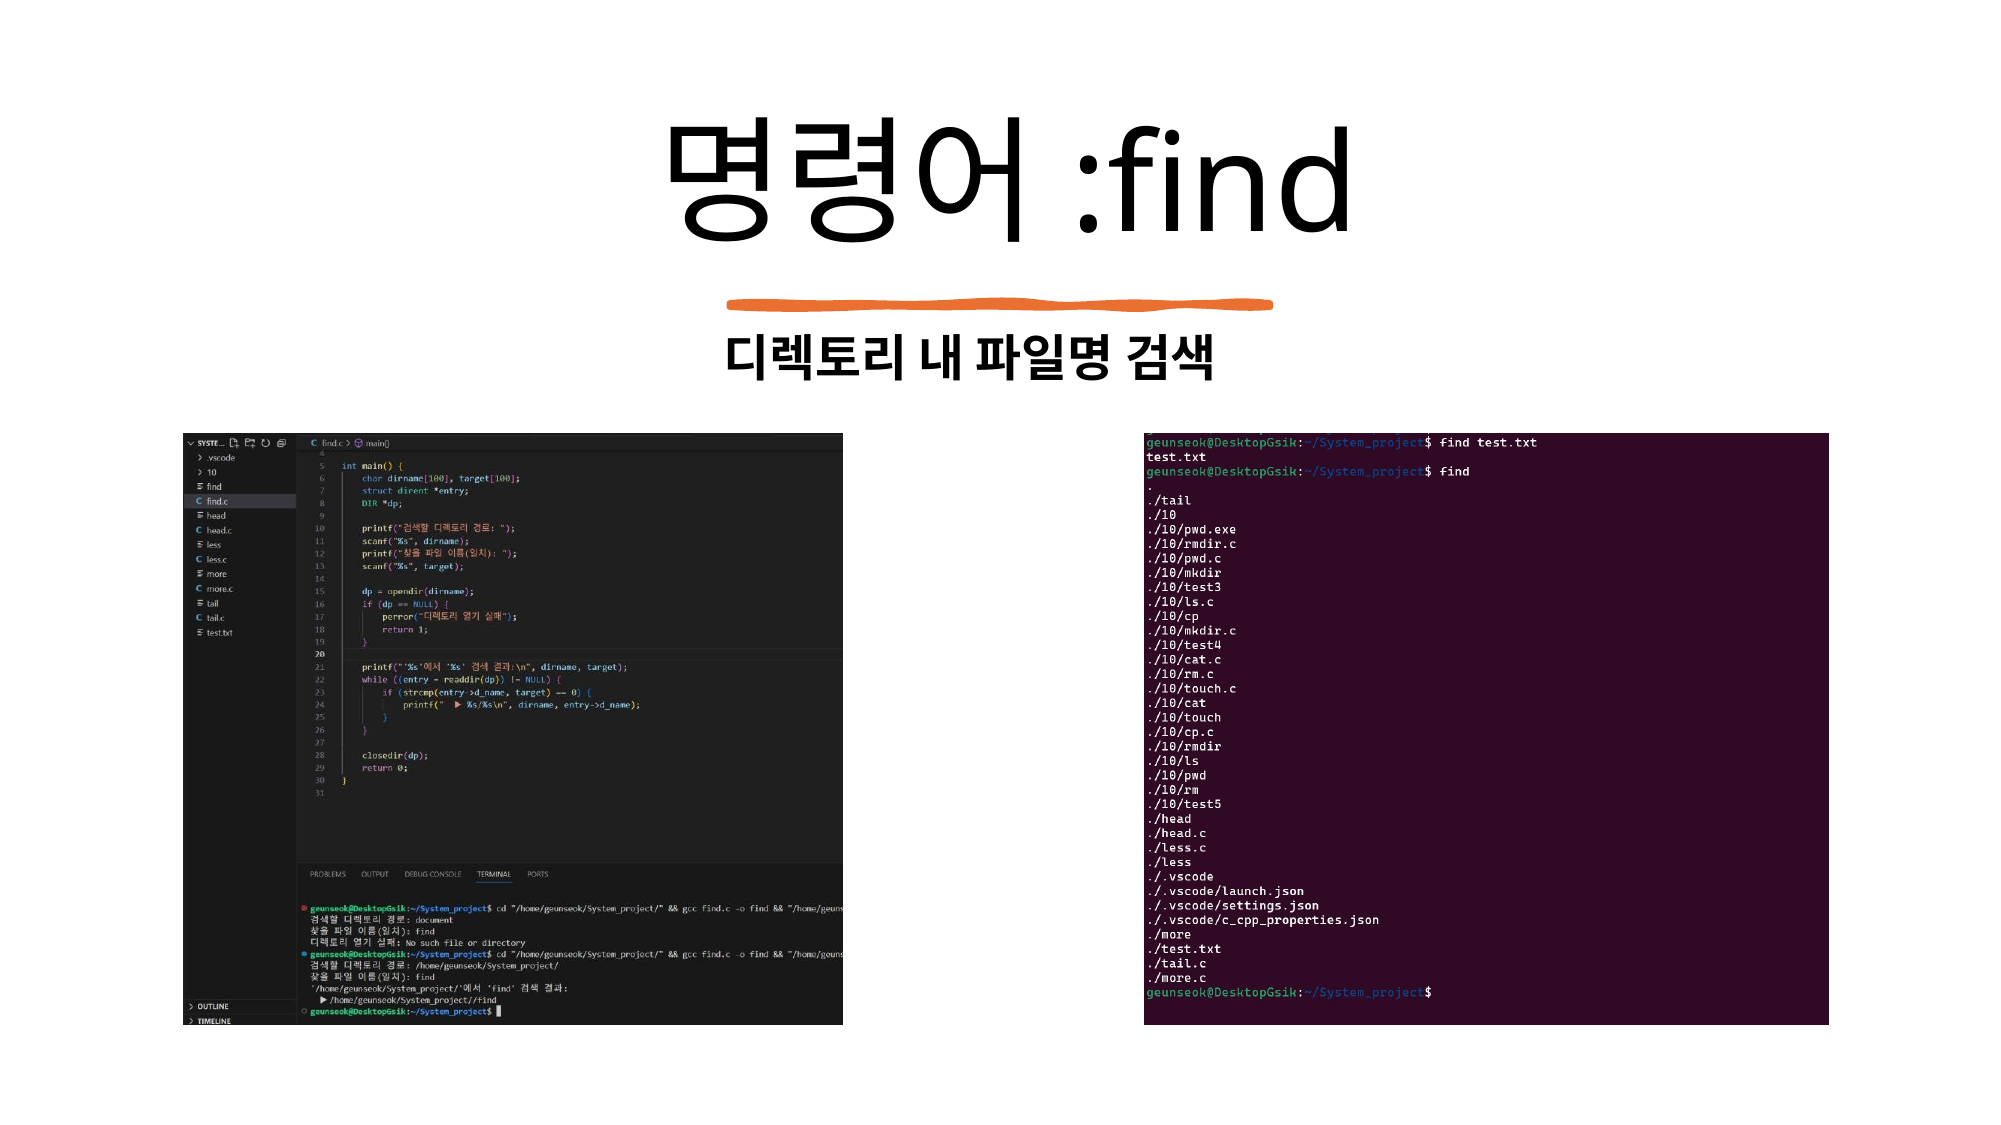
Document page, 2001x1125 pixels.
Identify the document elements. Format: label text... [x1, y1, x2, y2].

picture [183, 433, 843, 1026]
text_box 디렉토리 내 파일명 검색 [721, 324, 1279, 387]
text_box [726, 297, 1274, 313]
title 명령어:find [361, 91, 1639, 282]
picture [1144, 433, 1829, 1026]
